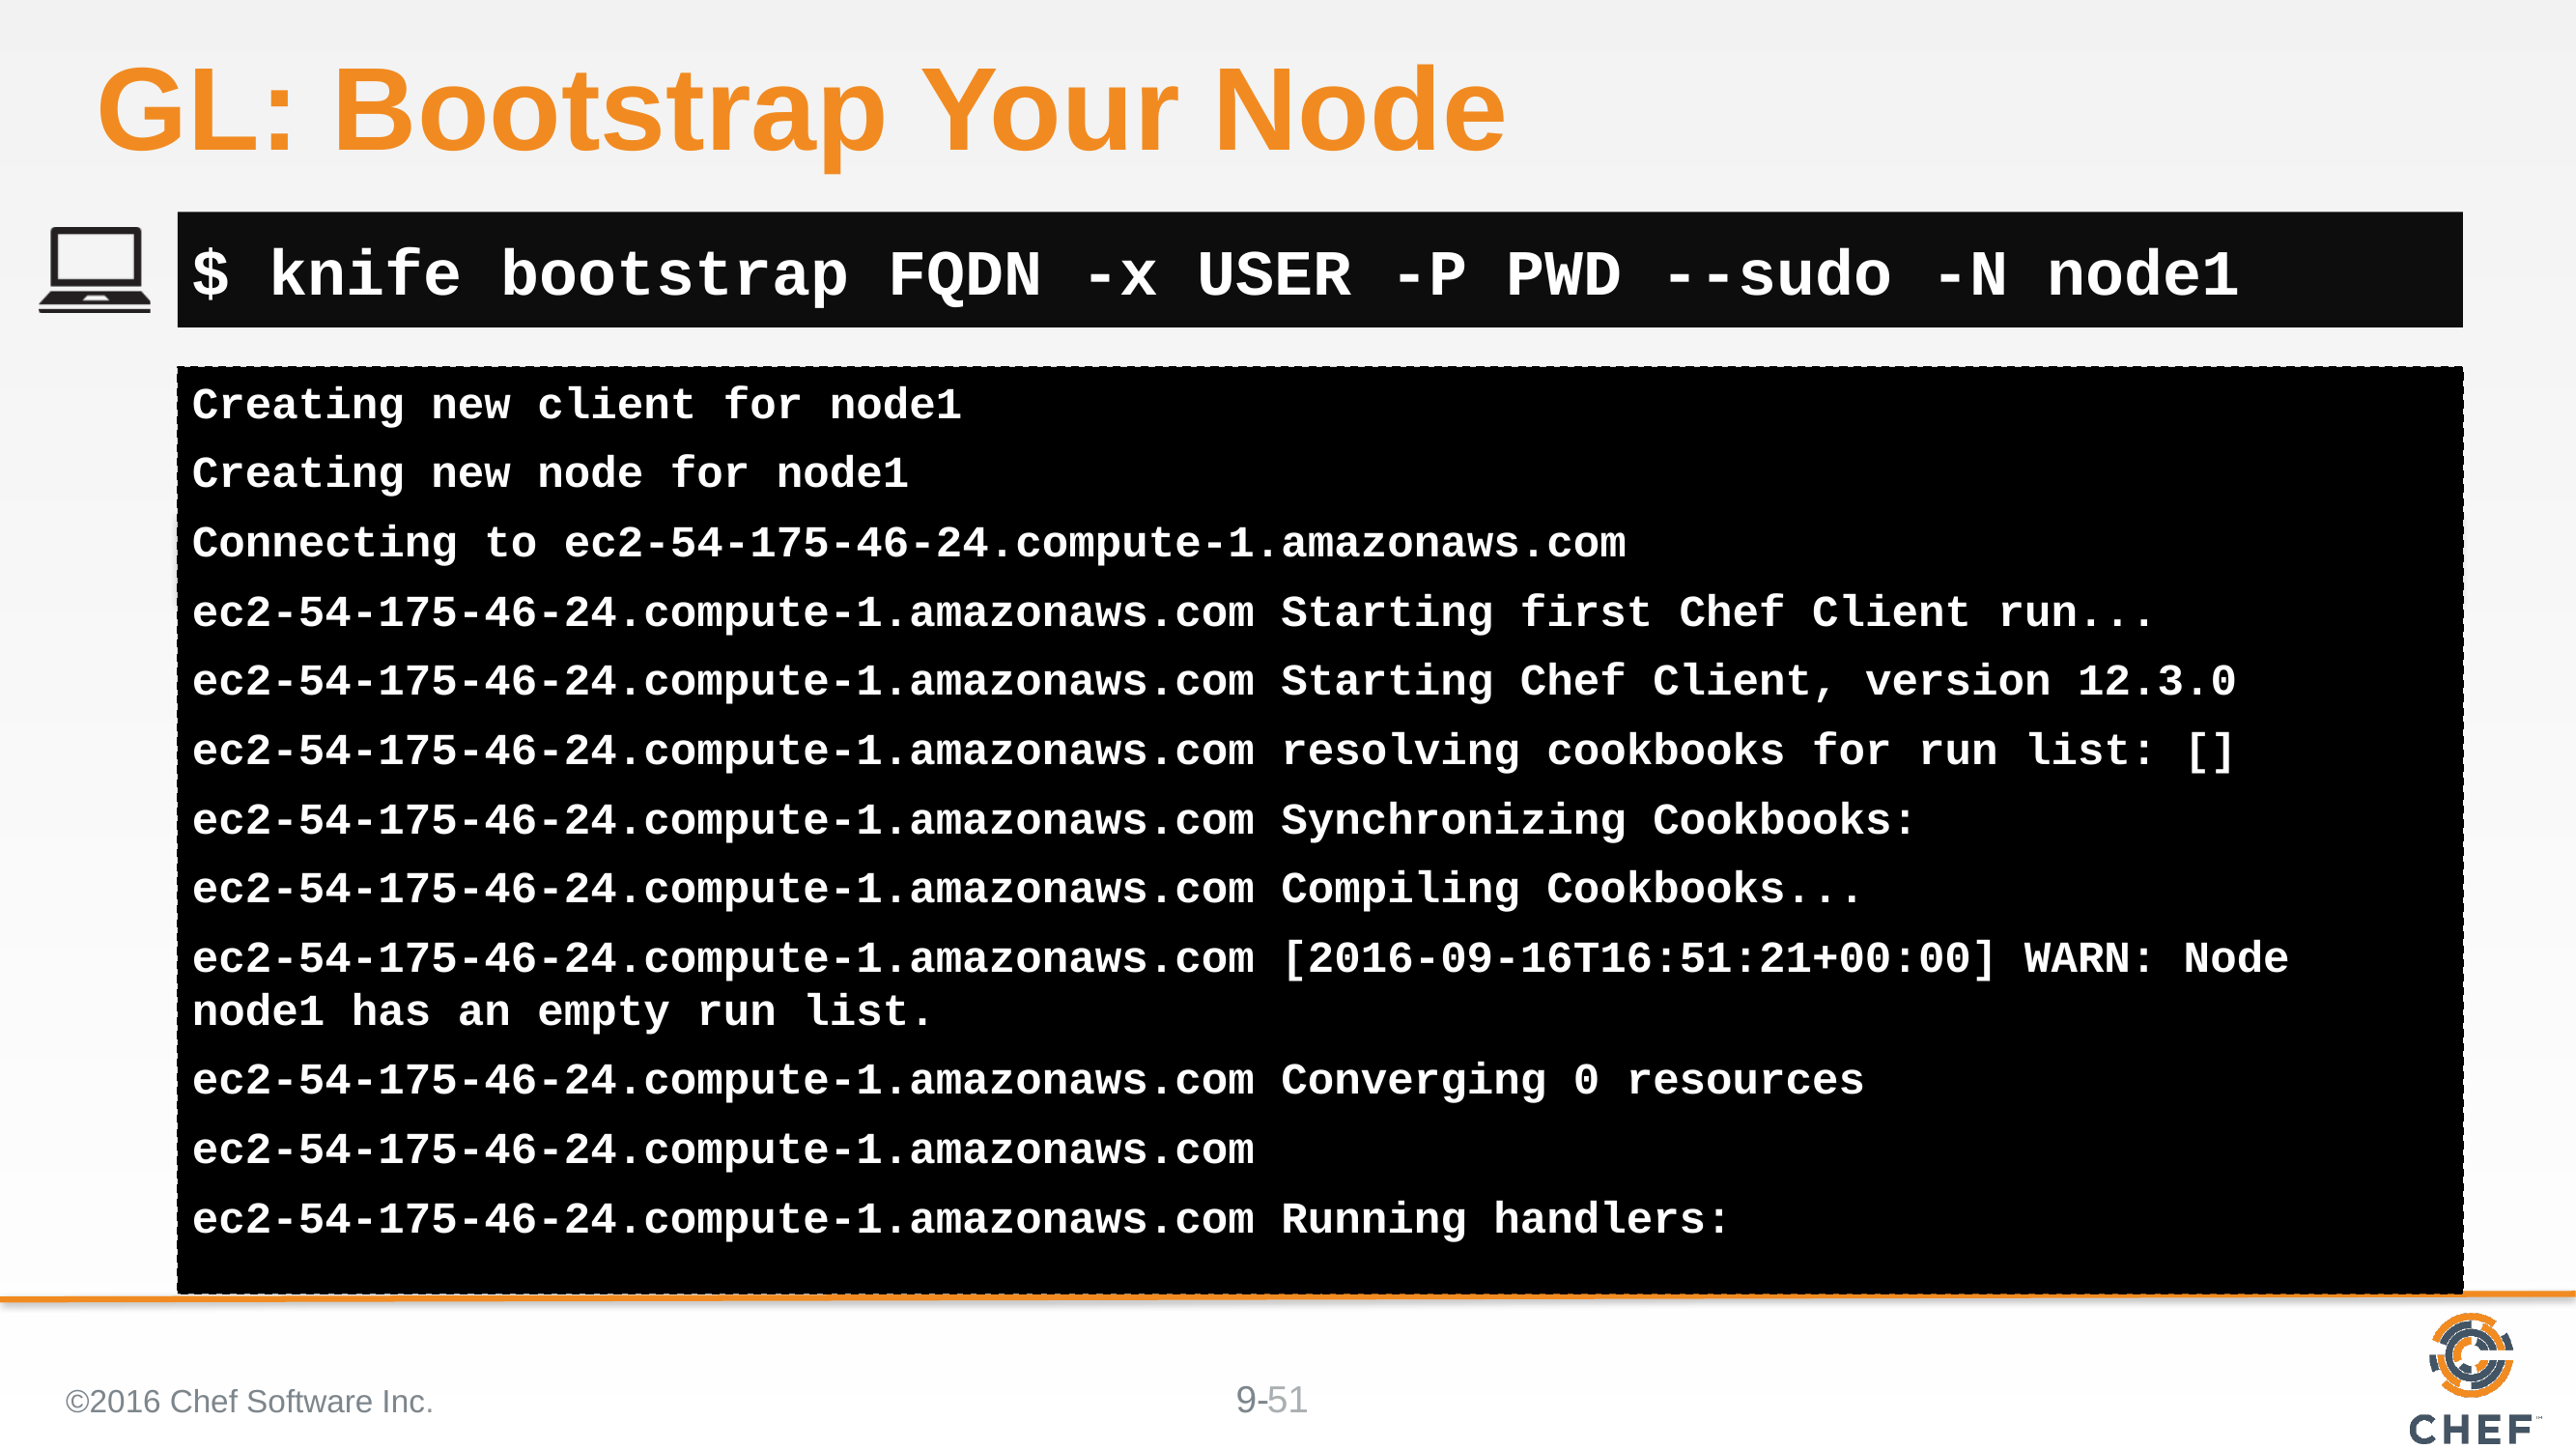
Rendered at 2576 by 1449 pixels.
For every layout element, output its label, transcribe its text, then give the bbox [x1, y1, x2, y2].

slide_number 51 [998, 1359, 1578, 1437]
footer ©2016 Chef Software Inc. [51, 1359, 952, 1440]
picture [2399, 1297, 2550, 1449]
title GL: Bootstrap Your Node [96, 48, 2463, 180]
list $ knife bootstrap FQDN -x USER -P PWD --sudo -N node1 [177, 212, 2463, 327]
list Creating new client for node1 Creating new node for node1 Connecting to ec2-54-175-46-24.compute-1.amazonaws.com ec2-54-175-46-24.compute-1.amazonaws.com Starting first Chef Client run... ec2-54-175-46-24.compute-1.amazonaws.com Starting Chef Client, version 12.3.0 ec2-54-175-46-24.compute-1.amazonaws.com resolving cookbooks for run list: [] ec2-54-175-46-24.compute-1.amazonaws.com Synchronizing Cookbooks: ec2-54-175-46-24.compute-1.amazonaws.com Compiling Cookbooks... ec2-54-175-46-24.compute-1.amazonaws.com [2016-09-16T16:51:21+00:00] WARN: Node node1 has an empty run list. ec2-54-175-46-24.compute-1.amazonaws.com Converging 0 resources ec2-54-175-46-24.compute-1.amazonaws.com ec2-54-175-46-24.compute-1.amazonaws.com Running handlers: [177, 366, 2464, 1294]
